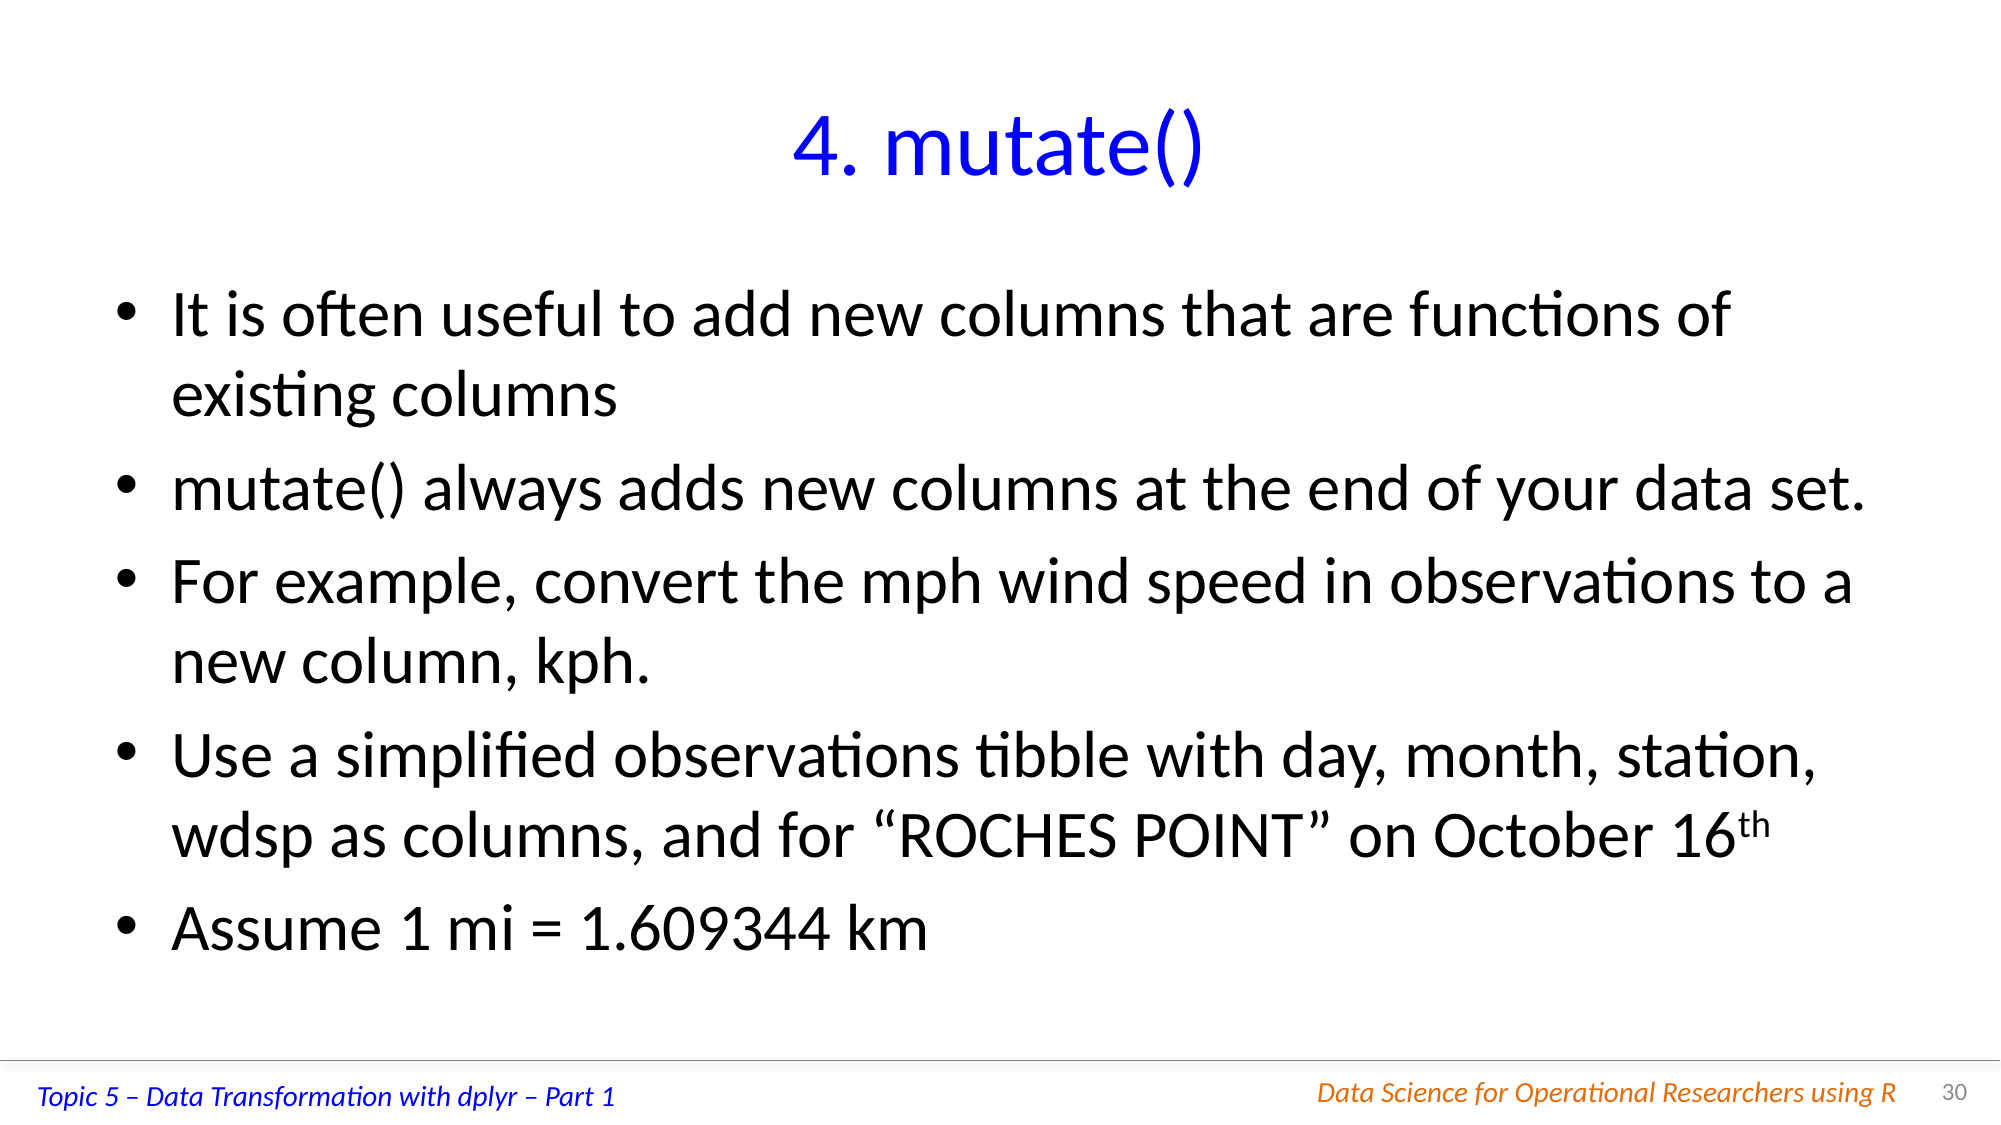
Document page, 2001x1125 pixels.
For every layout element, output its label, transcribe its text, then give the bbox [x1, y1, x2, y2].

title 4. mutate() [99, 45, 1900, 233]
slide_number 30 [1899, 1060, 1983, 1120]
list It is often useful to add new columns that are functions of existing columns mutate() always adds new columns at the end of your data set. For example, convert the mph wind speed in observations to a new column, kph. Use a simplified observations tibble with day, month, station, wdsp as columns, and for “ROCHES POINT” on October 16th Assume 1 mi = 1.609344 km [99, 262, 1900, 1005]
